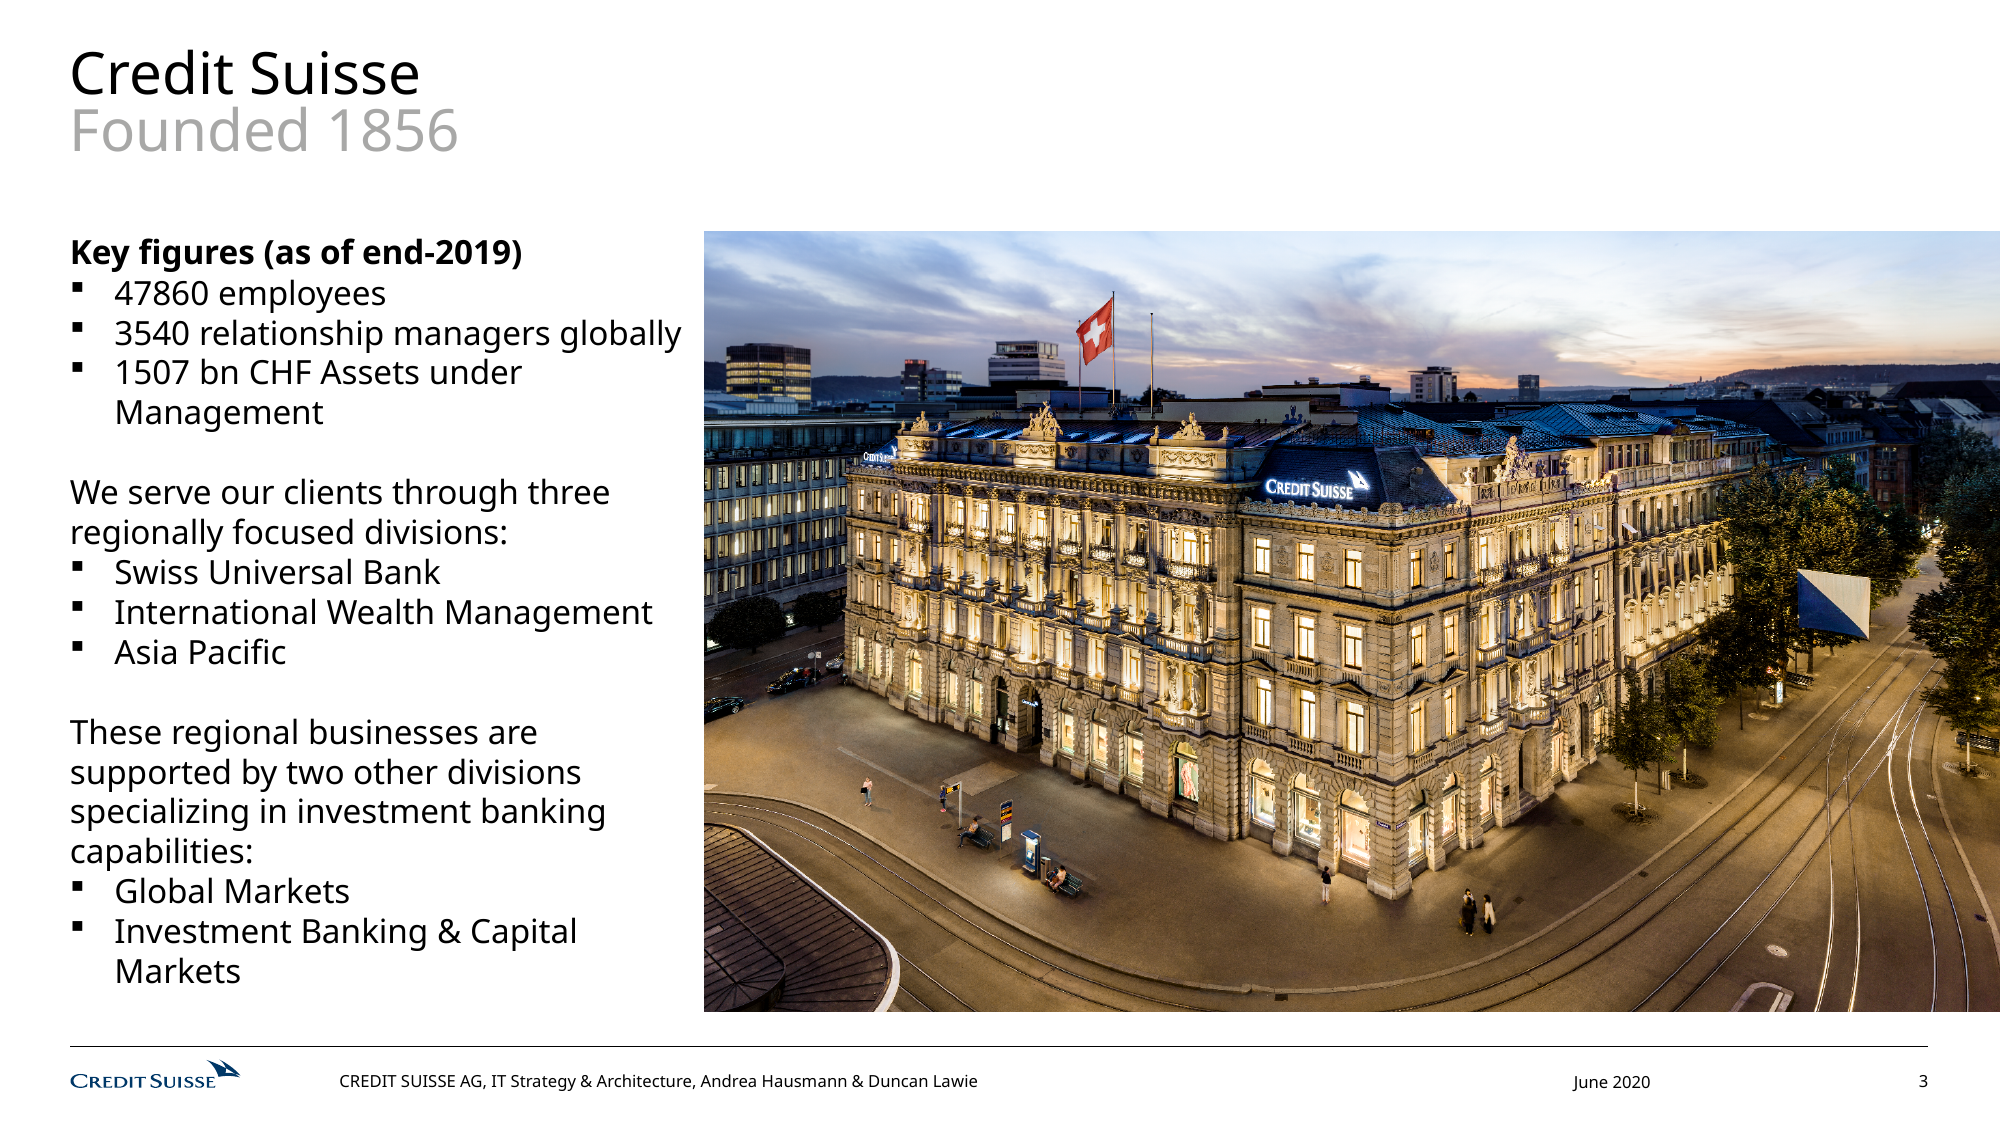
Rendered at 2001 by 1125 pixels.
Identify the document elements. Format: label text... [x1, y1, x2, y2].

picture [704, 231, 2000, 1012]
slide_number 3 [1849, 1071, 1929, 1092]
list Key figures (as of end-2019) 47860 employees 3540 relationship managers globally 1507 bn CHF Assets under Management We serve our clients through three regionally focused divisions: Swiss Universal Bank International Wealth Management Asia Pacific These regional businesses are supported by two other divisions specializing in investment banking capabilities: Global Markets Investment Banking & Capital Markets [70, 231, 704, 1012]
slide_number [1573, 1071, 1819, 1092]
title Credit Suisse Founded 1856 [70, 48, 1929, 179]
footer CREDIT SUISSE AG, IT Strategy & Architecture, Andrea Hausmann & Duncan Lawie [339, 1071, 1512, 1092]
